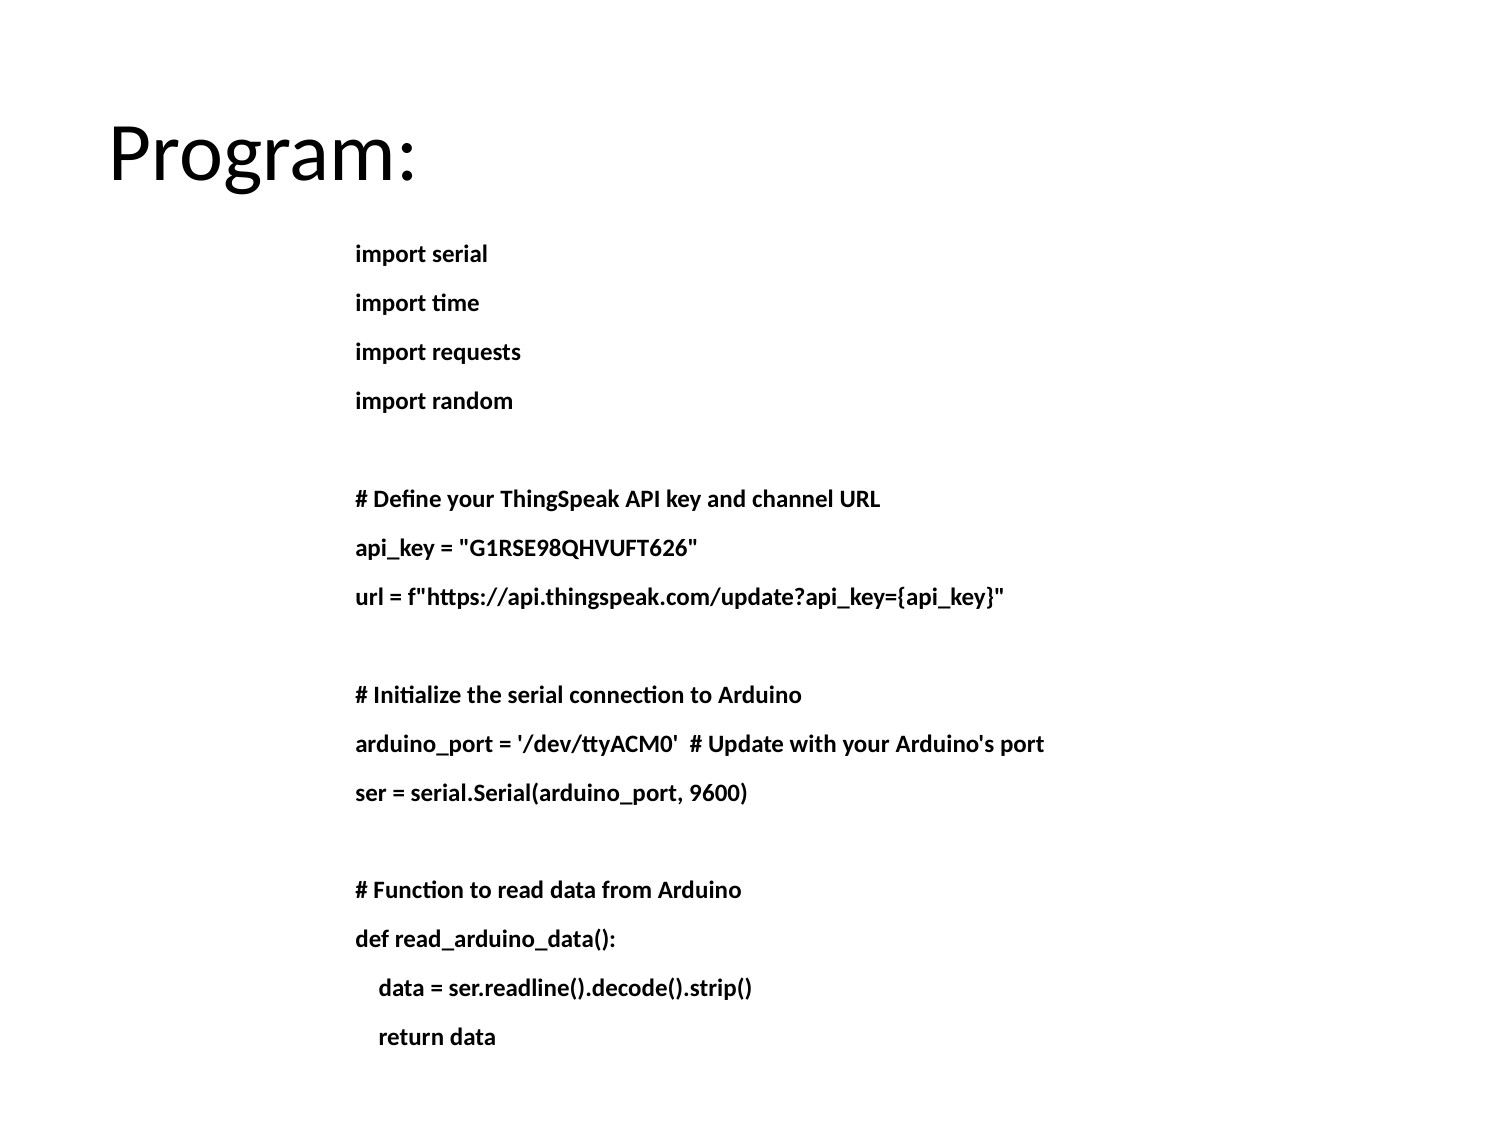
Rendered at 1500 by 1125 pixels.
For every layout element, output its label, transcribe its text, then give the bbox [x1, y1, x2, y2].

text_box import serial import time import requests import random # Define your ThingSpeak API key and channel URL api_key = "G1RSE98QHVUFT626" url = f"https://api.thingspeak.com/update?api_key={api_key}" # Initialize the serial connection to Arduino arduino_port = '/dev/ttyACM0' # Update with your Arduino's port ser = serial.Serial(arduino_port, 9600) # Function to read data from Arduino def read_arduino_data(): data = ser.readline().decode().strip() return data [265, 227, 1353, 1059]
text_box Program: [93, 89, 750, 205]
